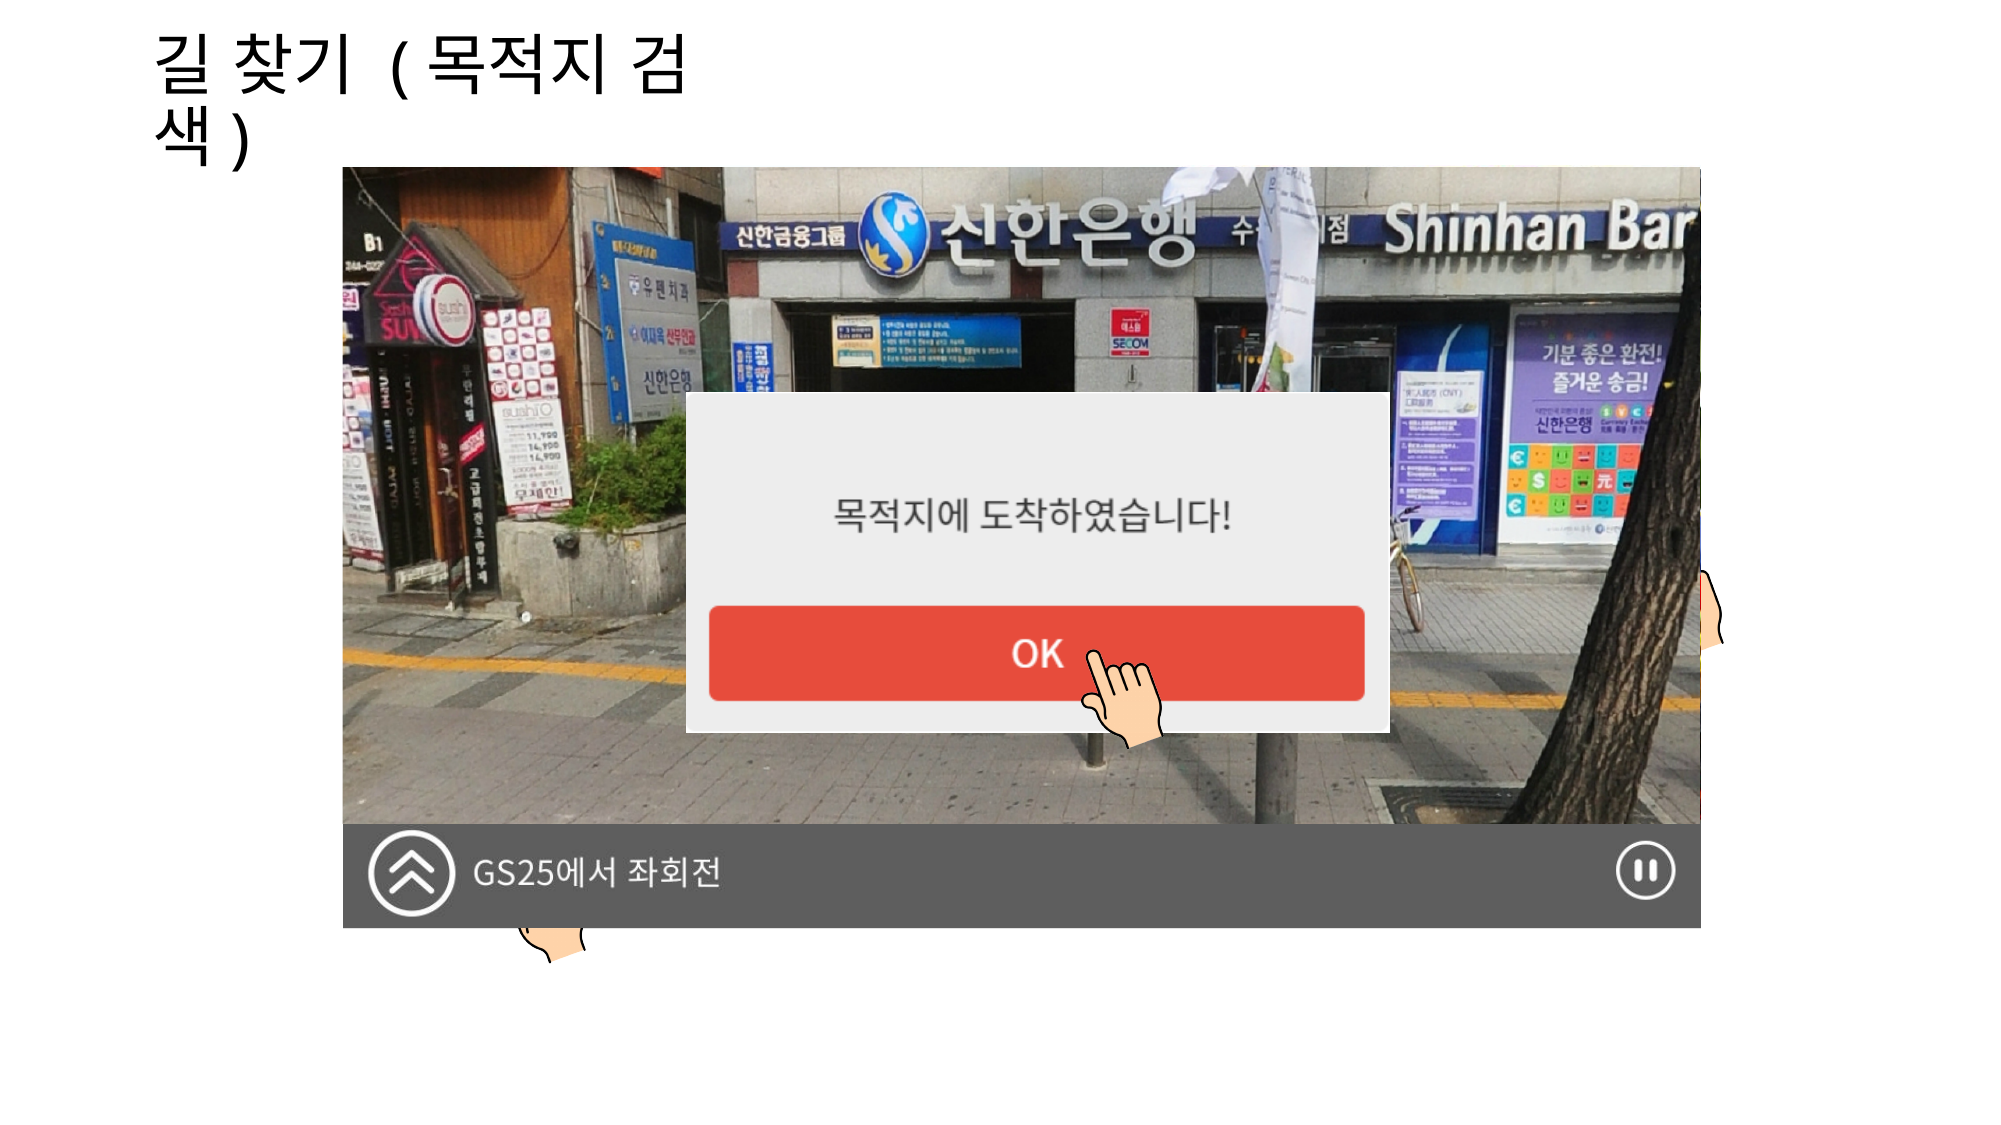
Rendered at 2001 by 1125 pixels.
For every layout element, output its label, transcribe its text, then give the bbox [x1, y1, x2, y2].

picture [343, 165, 1732, 972]
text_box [342, 167, 1700, 824]
picture [1081, 643, 1157, 750]
title 길 찾기 (목적지 검색) [137, 59, 797, 149]
